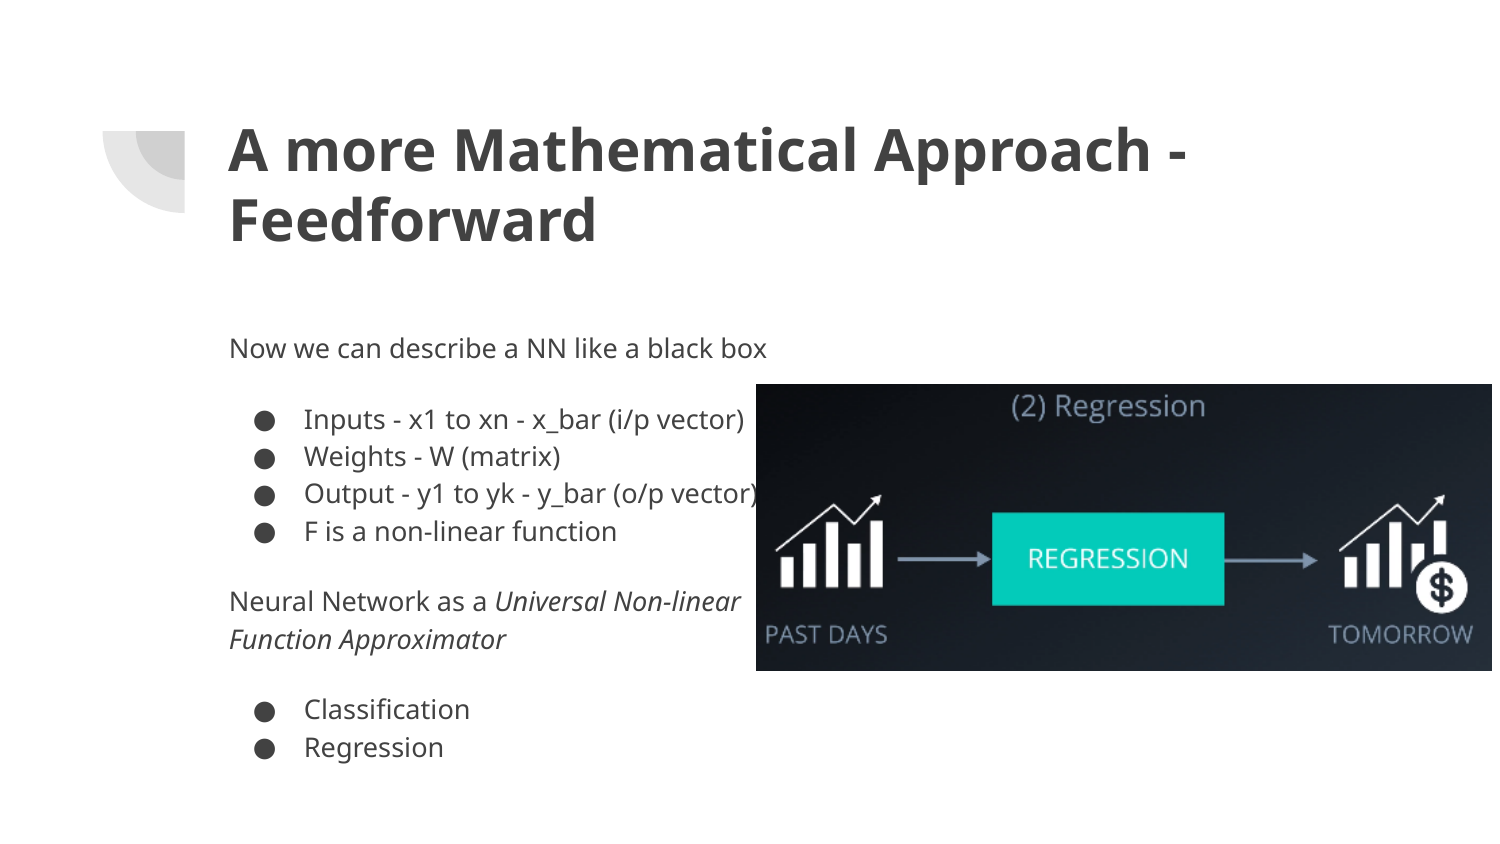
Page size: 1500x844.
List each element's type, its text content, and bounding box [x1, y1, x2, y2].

picture [756, 384, 1492, 671]
list Now we can describe a NN like a black box Inputs - x1 to xn - x_bar (i/p vector) Weights - W (matrix) Output - y1 to yk - y_bar (o/p vector) F is a non-linear function Neural Network as a Universal Non-linear Function Approximator Classification Regression [213, 311, 813, 744]
title A more Mathematical Approach - Feedforward [213, 98, 1368, 263]
